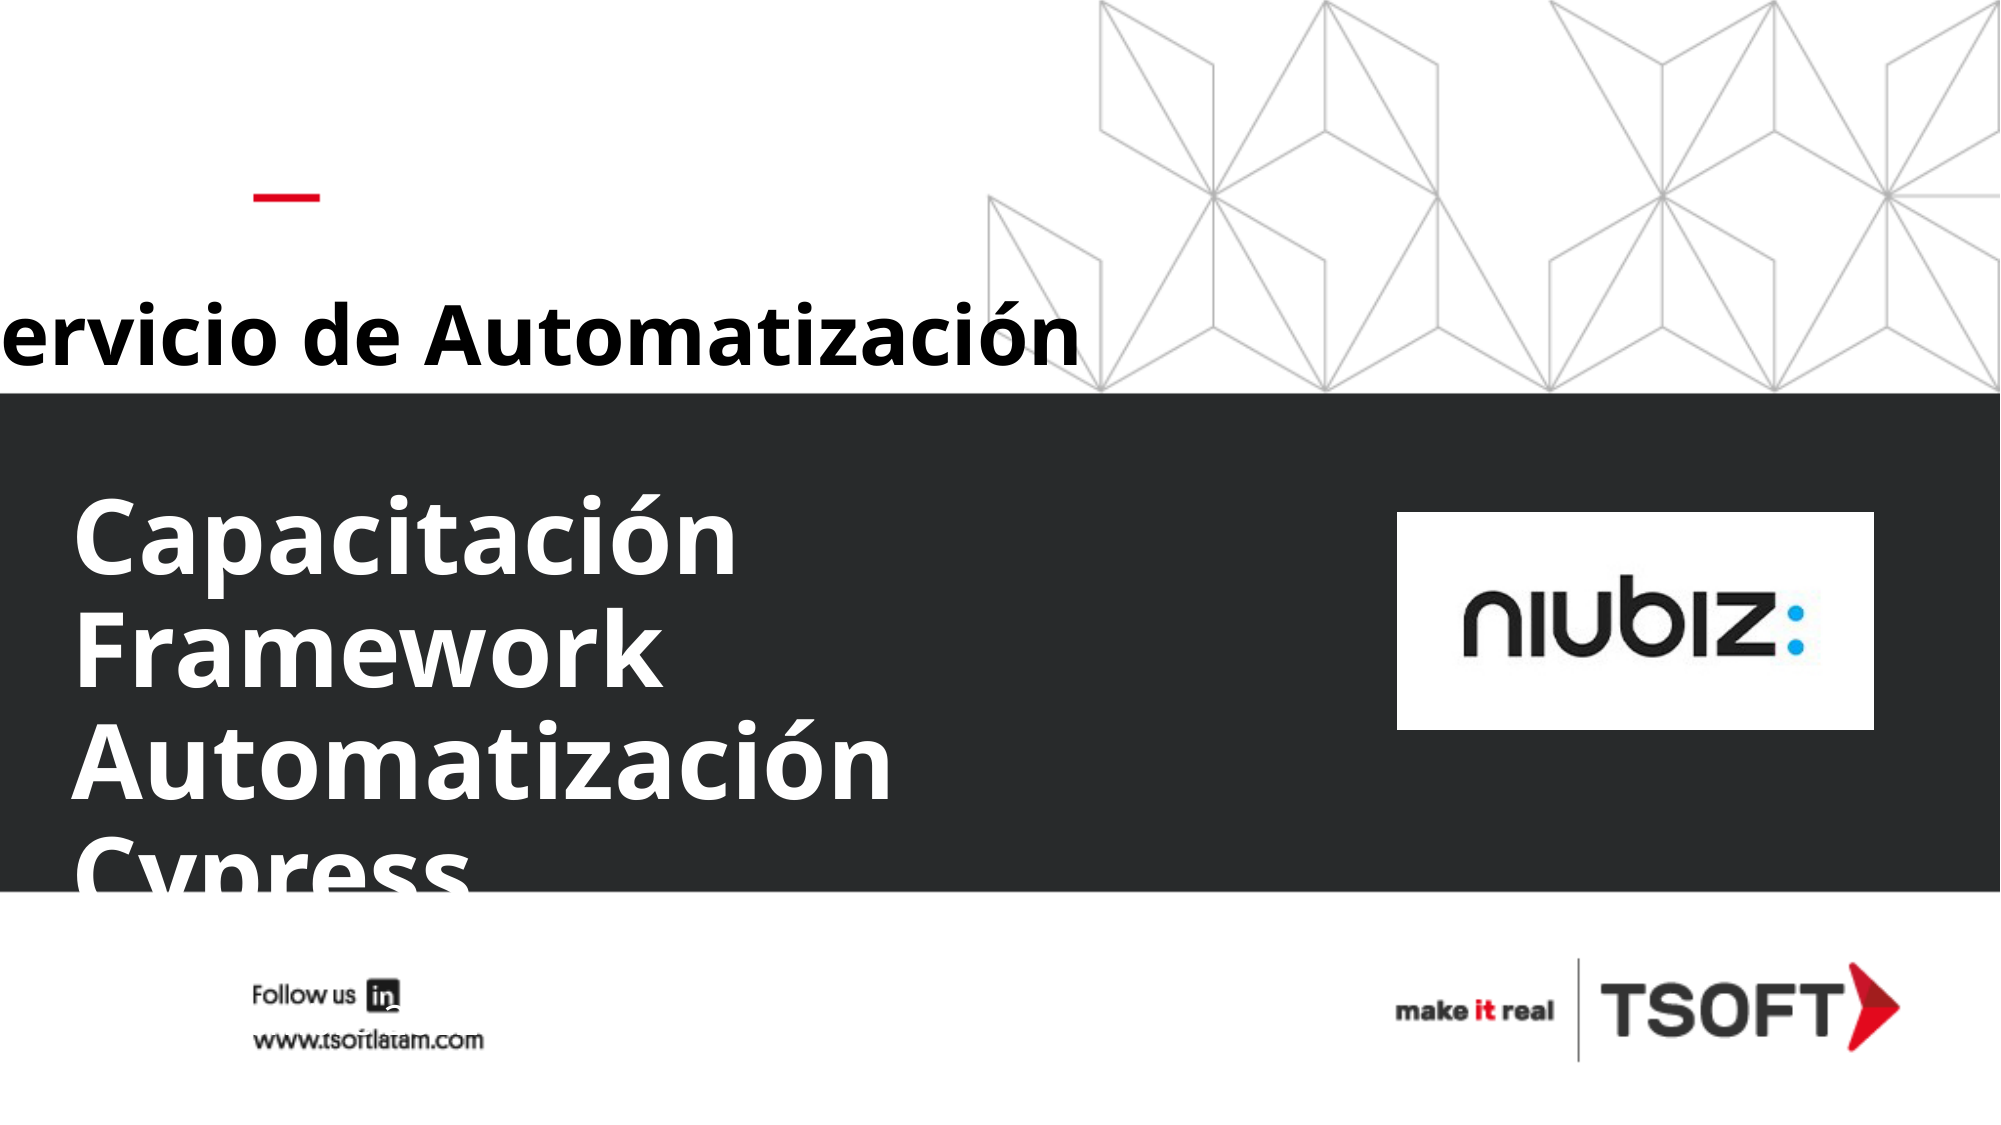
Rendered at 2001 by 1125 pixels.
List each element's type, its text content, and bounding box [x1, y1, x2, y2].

title Capacitación Framework Automatización Cypress 15 Septiembre 2022 [56, 477, 1130, 766]
picture [0, 0, 2000, 1125]
text_box Servicio de Automatización [0, 275, 1100, 390]
